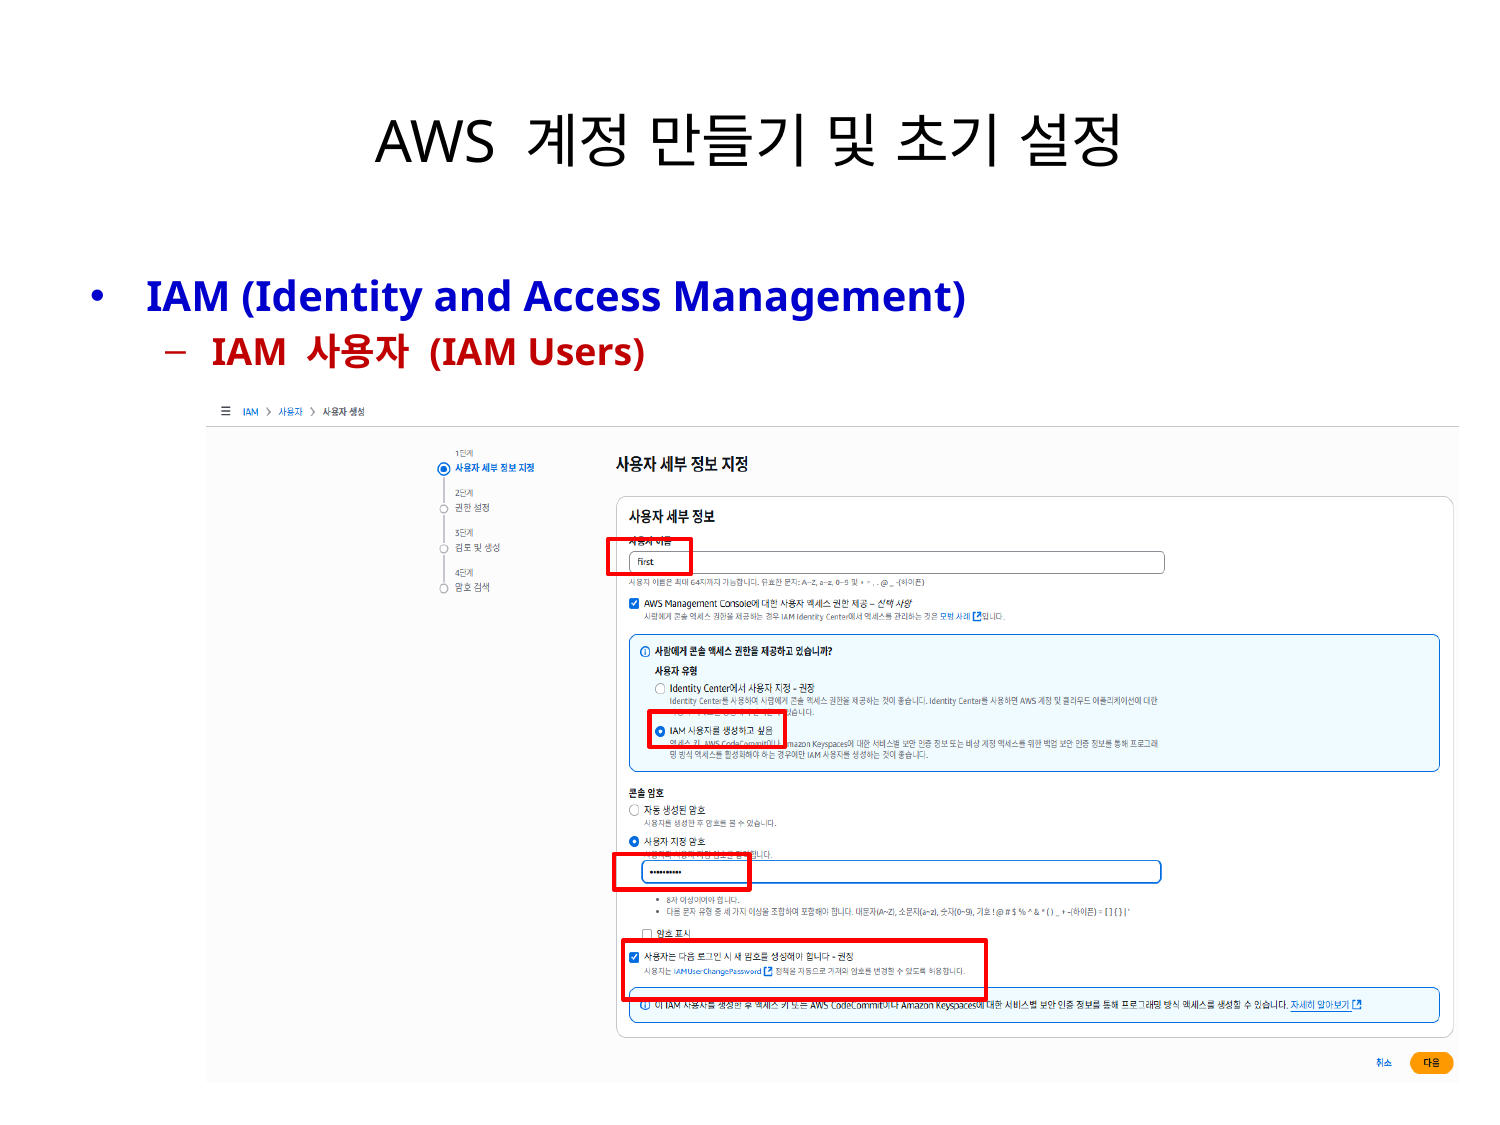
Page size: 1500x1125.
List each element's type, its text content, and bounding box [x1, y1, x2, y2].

list IAM (Identity and Access Management) IAM 사용자 (IAM Users) [75, 262, 1425, 1005]
title AWS 계정 만들기 및 초기 설정 [75, 45, 1425, 233]
picture [206, 396, 1459, 1083]
